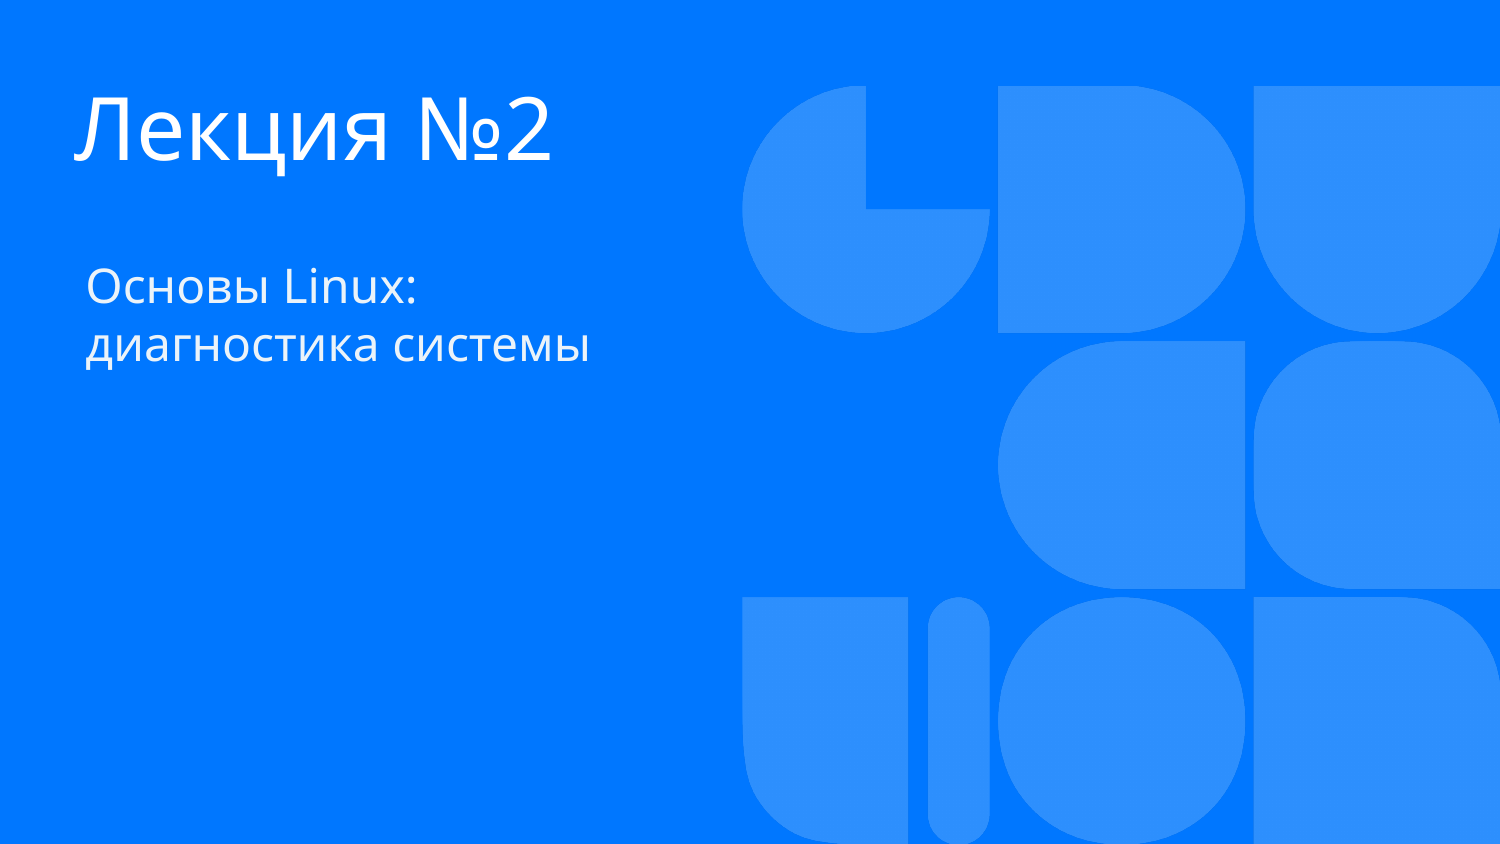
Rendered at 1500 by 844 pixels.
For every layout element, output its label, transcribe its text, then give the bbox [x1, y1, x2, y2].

picture [742, 86, 1500, 844]
title Лекция №2 [74, 85, 643, 227]
text_box Основы Linux: диагностика системы [74, 244, 728, 517]
